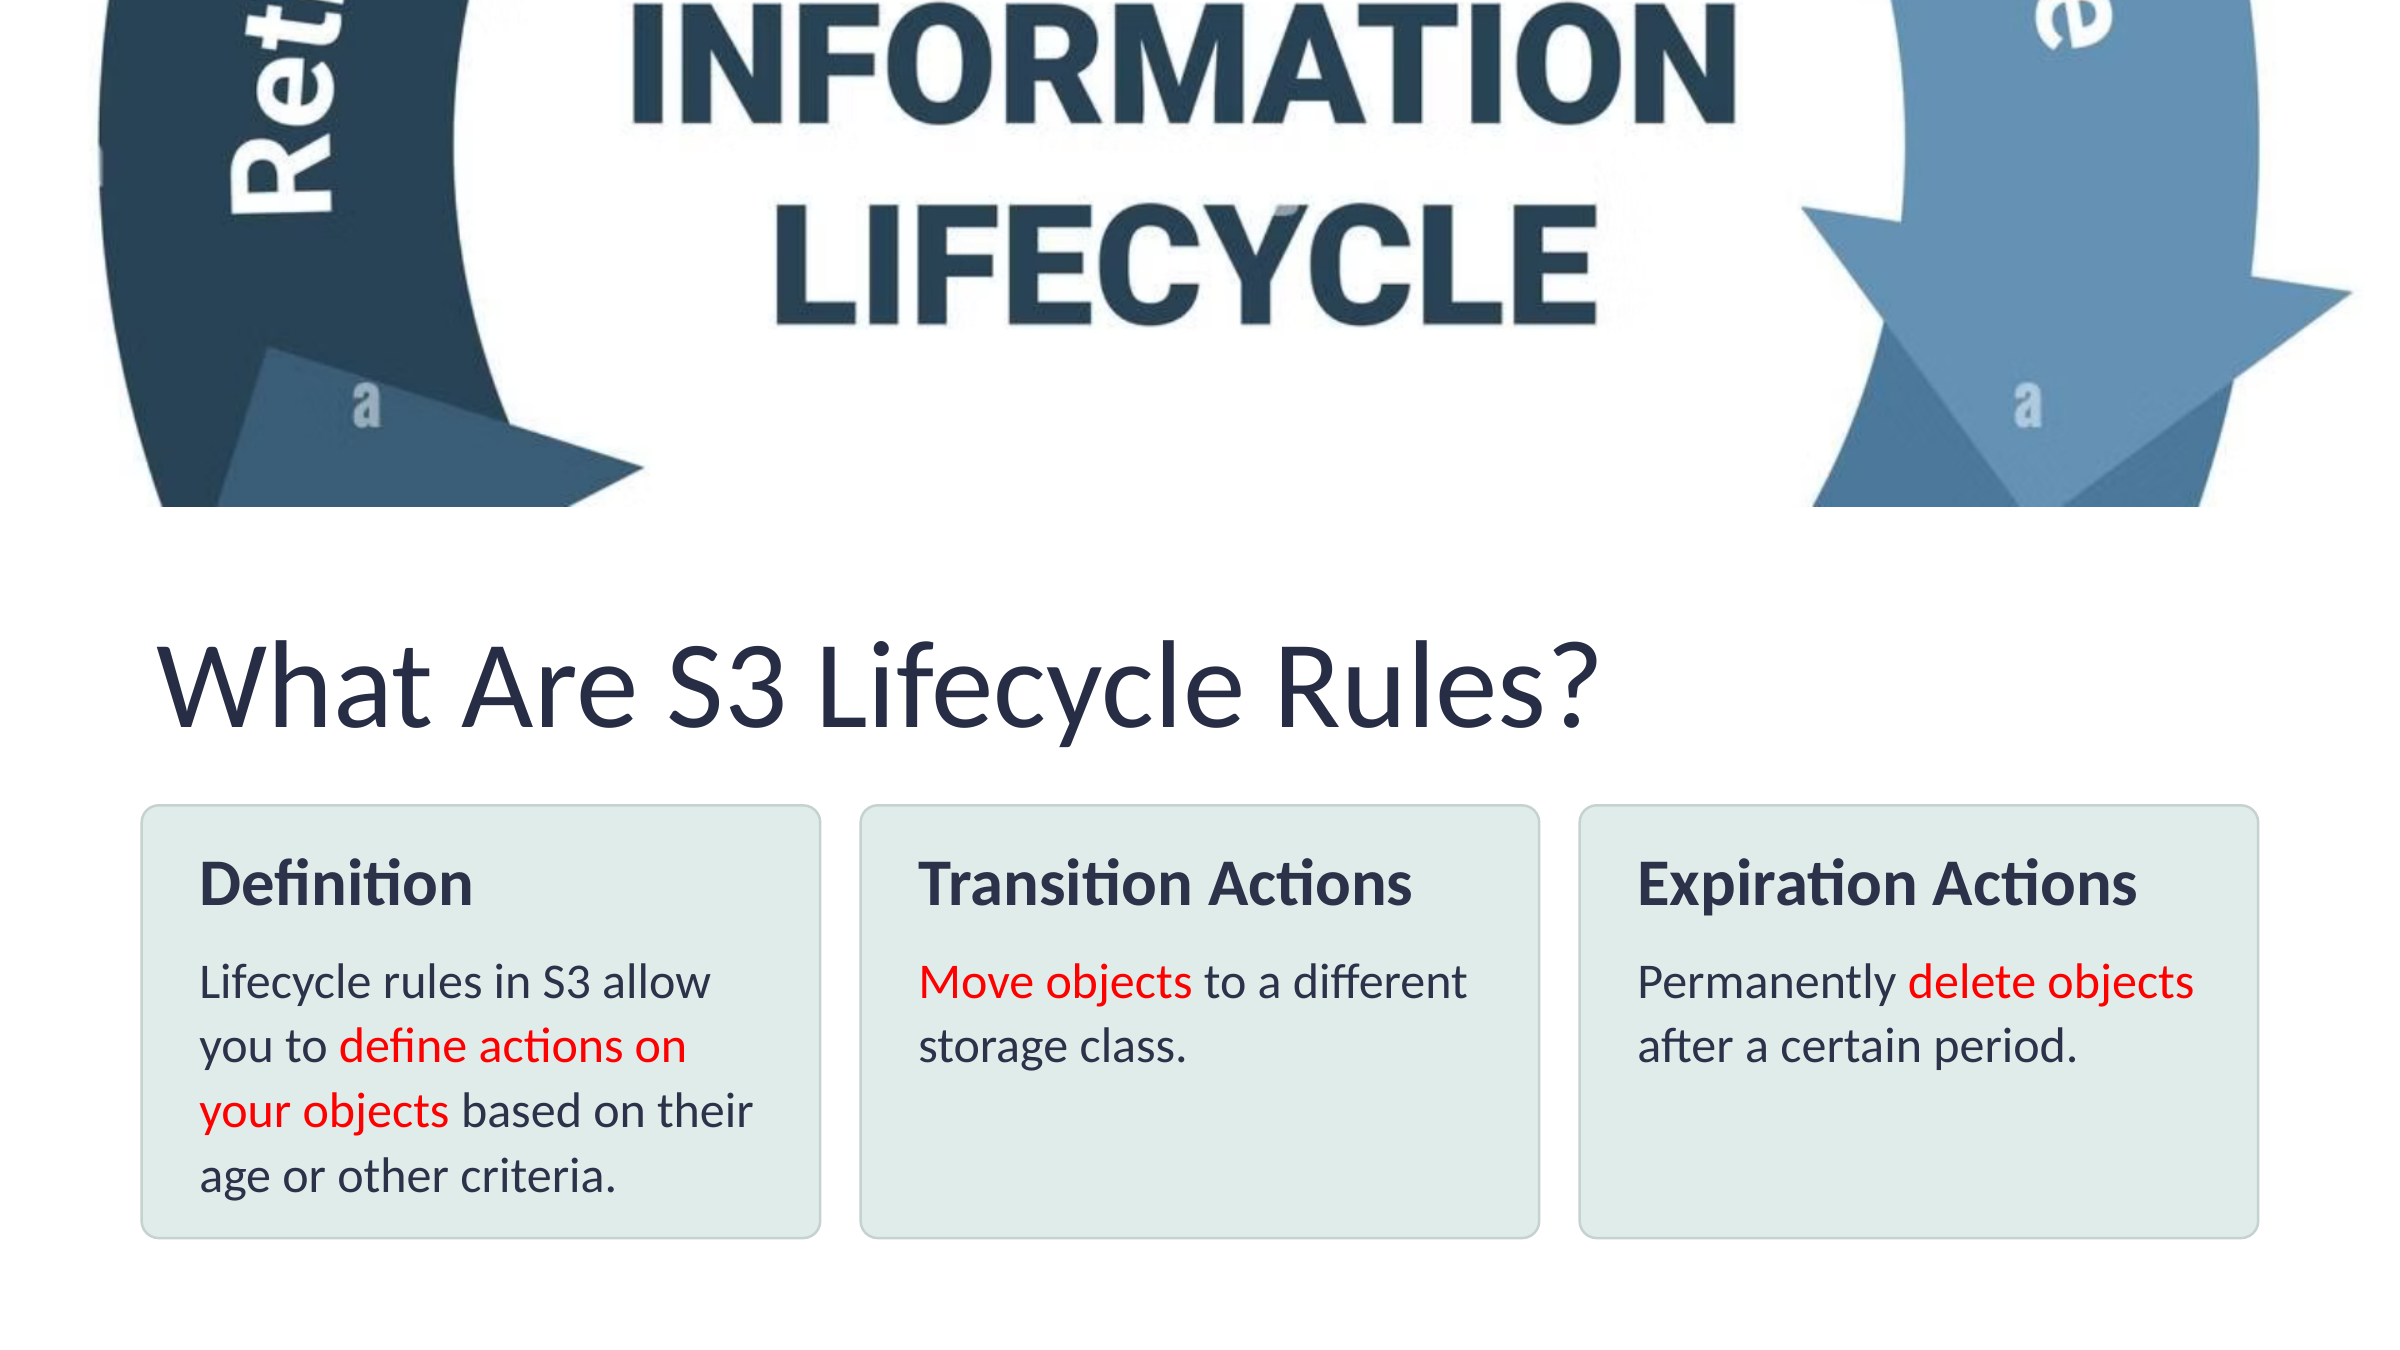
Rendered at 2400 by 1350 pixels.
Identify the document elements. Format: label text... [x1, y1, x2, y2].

text_box Lifecycle rules in S3 allow you to define actions on your objects based on their age or other criteria. [184, 935, 778, 1196]
text_box Definition [184, 848, 691, 912]
picture [0, 0, 2400, 507]
text_box Expiration Actions [1622, 848, 2129, 912]
text_box Transition Actions [903, 848, 1410, 912]
text_box Move objects to a different storage class. [903, 935, 1497, 1066]
text_box [0, 507, 2400, 1350]
text_box [860, 805, 1540, 1239]
text_box Permanently delete objects after a certain period. [1622, 935, 2216, 1066]
text_box What Are S3 Lifecycle Rules? [141, 618, 1415, 745]
text_box [1579, 805, 2259, 1239]
text_box [141, 805, 821, 1239]
